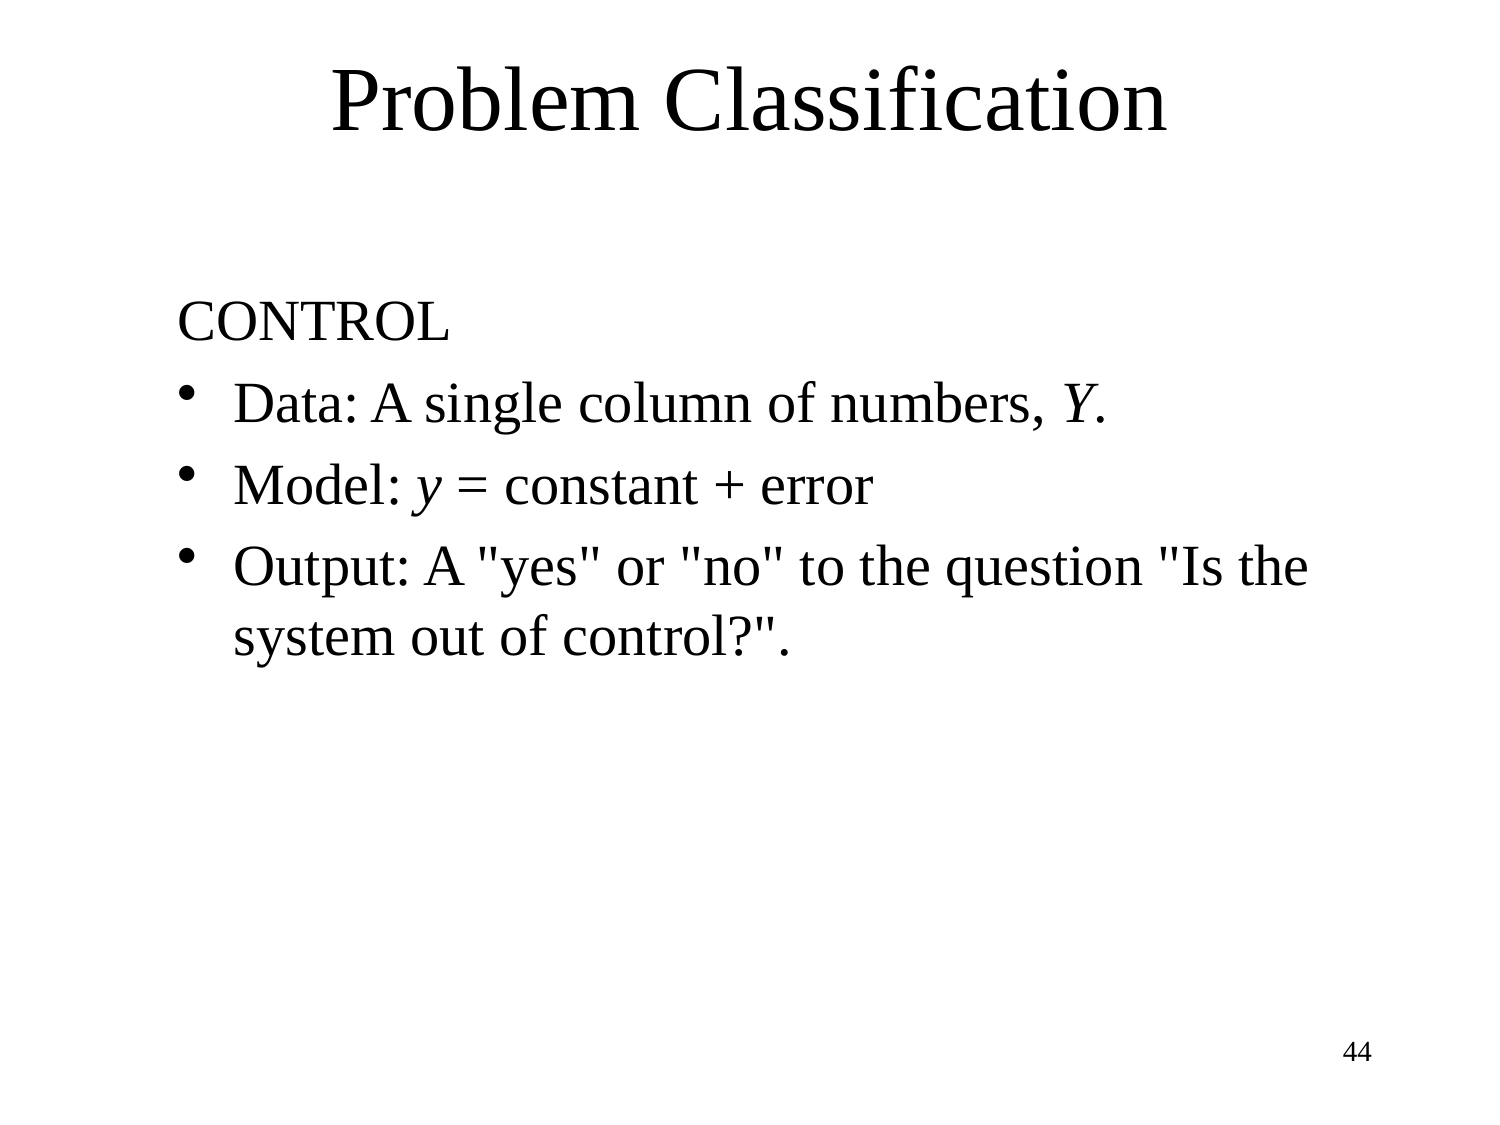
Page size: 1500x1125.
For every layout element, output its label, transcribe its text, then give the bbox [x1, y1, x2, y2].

title Problem Classification [112, 0, 1388, 188]
slide_number 44 [1074, 1024, 1388, 1101]
list CONTROL Data: A single column of numbers, Y. Model: y = constant + error Output: A "yes" or "no" to the question "Is the system out of control?". [162, 274, 1438, 951]
